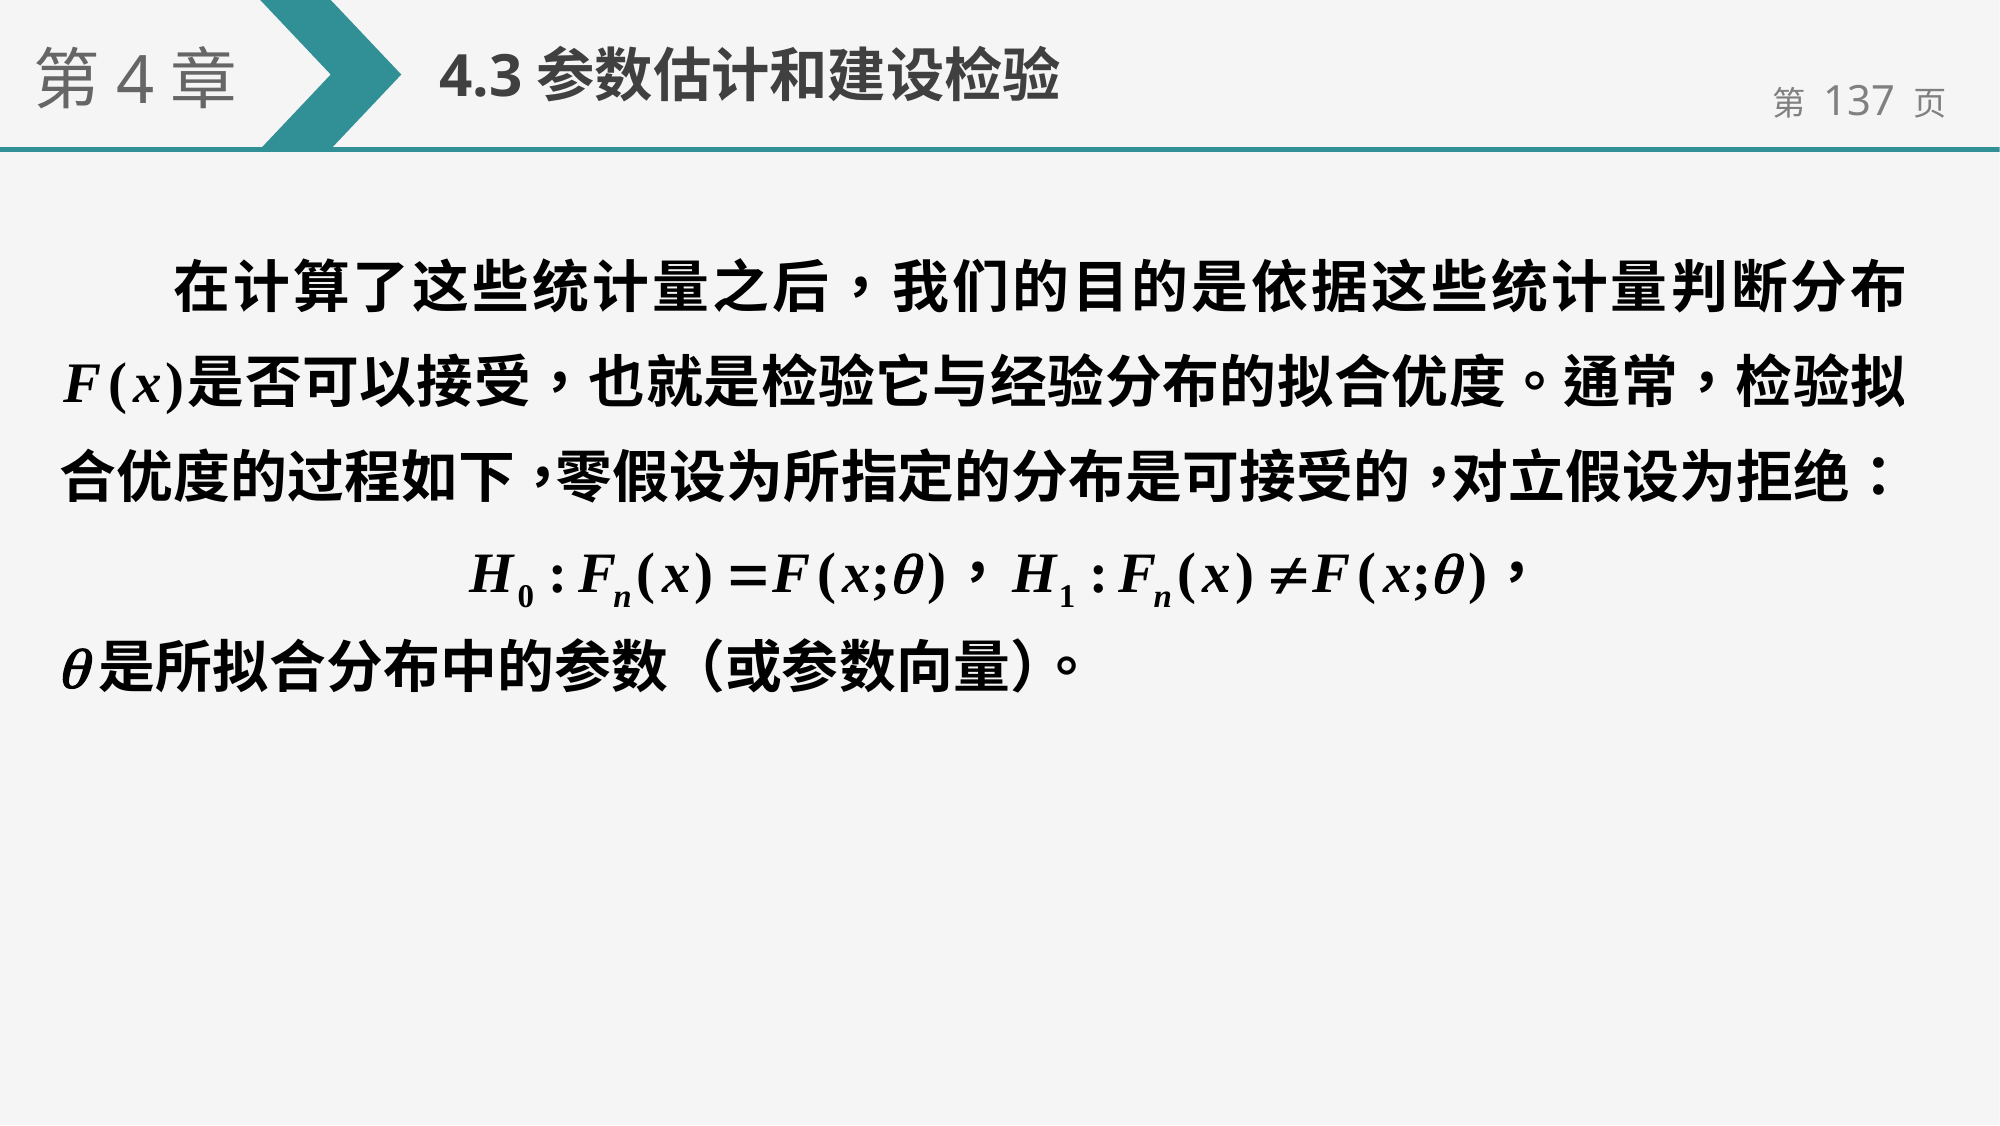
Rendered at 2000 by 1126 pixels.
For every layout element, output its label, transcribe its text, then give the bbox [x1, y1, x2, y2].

text_box [258, 0, 403, 148]
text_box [59, 240, 1904, 873]
text_box 4.3参数估计和建设检验 [424, 31, 1366, 116]
text_box 第4章 [19, 29, 253, 125]
